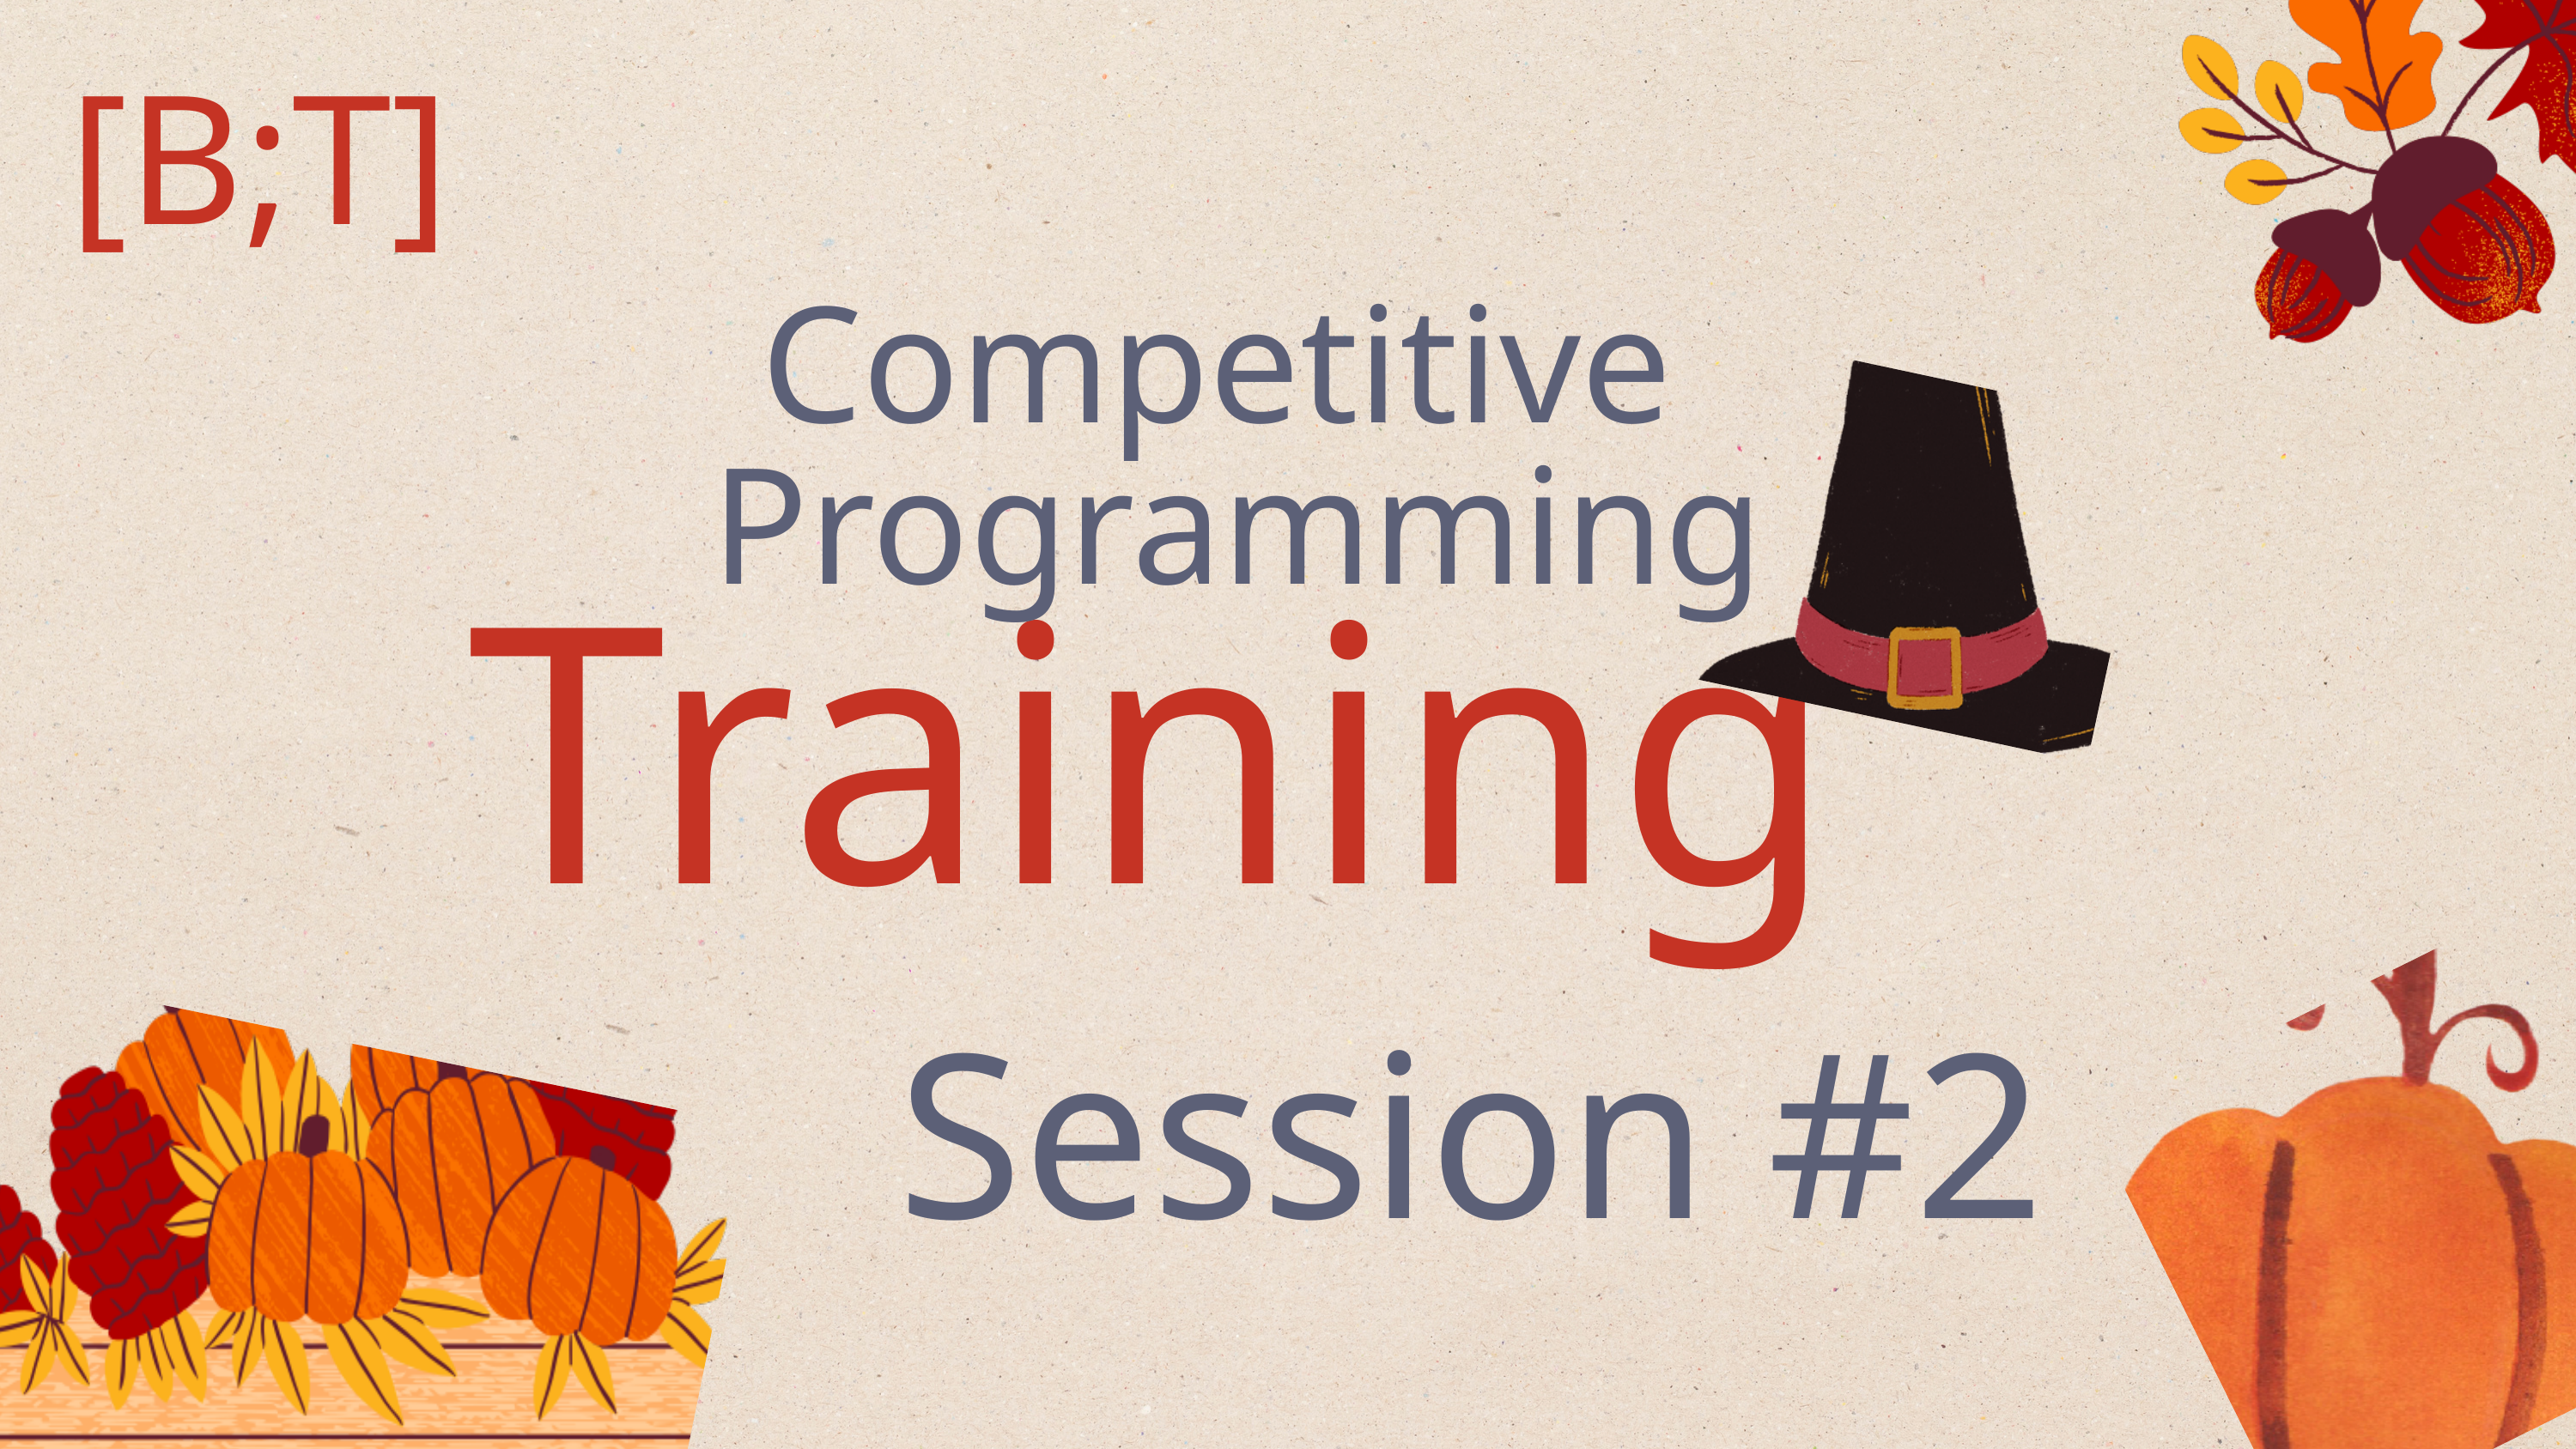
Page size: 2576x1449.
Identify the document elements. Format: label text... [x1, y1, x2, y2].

text_box [0, 0, 2576, 1449]
text_box Competitive Programming [617, 294, 1858, 616]
text_box [2177, 0, 2576, 348]
text_box Training [144, 630, 2160, 956]
text_box [0, 974, 754, 1449]
text_box [1695, 361, 2160, 763]
text_box [B;T] [0, 97, 519, 261]
text_box Session #2 [894, 944, 2050, 1264]
text_box [2090, 916, 2576, 1449]
